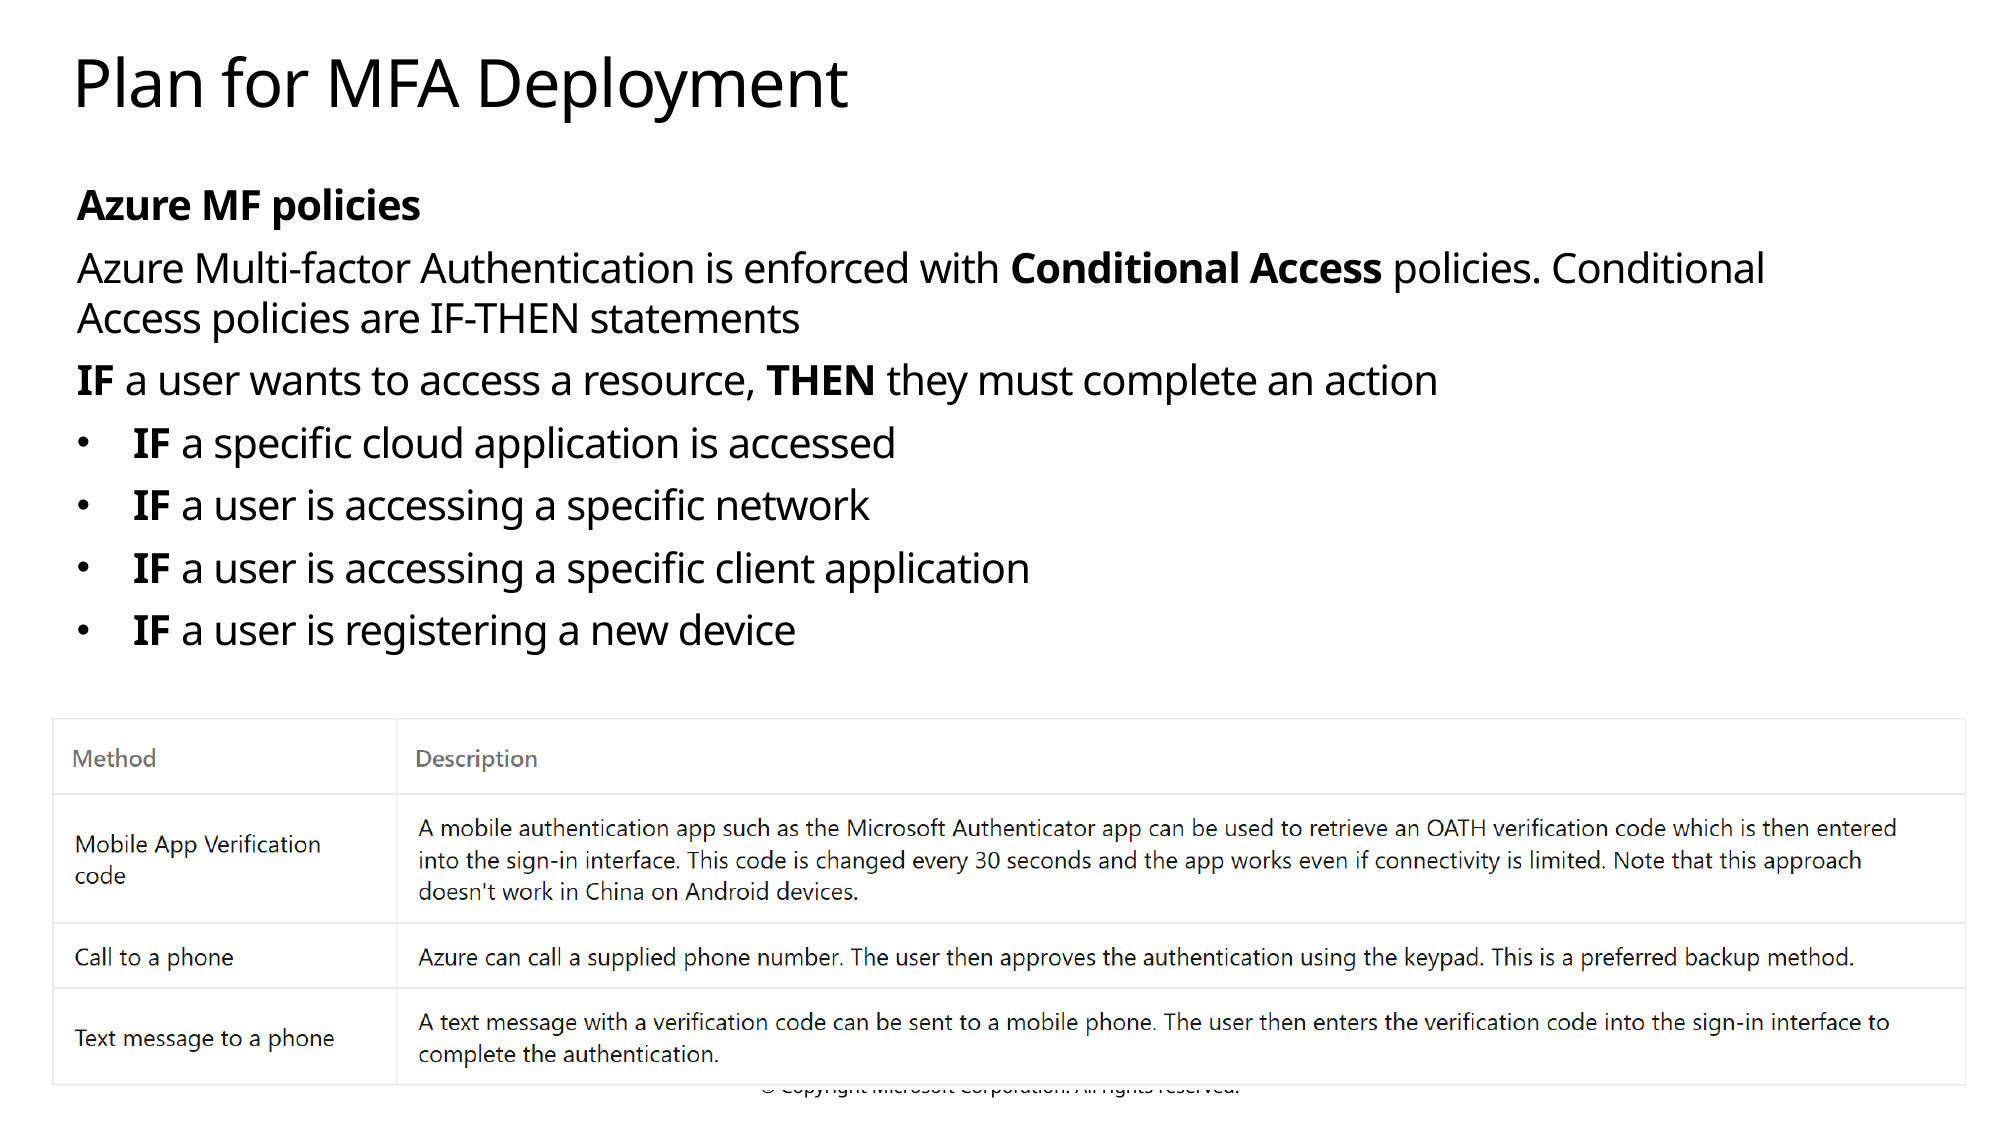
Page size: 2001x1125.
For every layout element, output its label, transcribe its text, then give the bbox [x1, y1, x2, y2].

list Azure MF policies Azure Multi-factor Authentication is enforced with Conditional Access policies. Conditional Access policies are IF-THEN statements IF a user wants to access a resource, THEN they must complete an action IF a specific cloud application is accessed IF a user is accessing a specific network IF a user is accessing a specific client application IF a user is registering a new device [61, 171, 1872, 711]
picture [47, 711, 1969, 1090]
title Plan for MFA Deployment [72, 35, 1928, 102]
